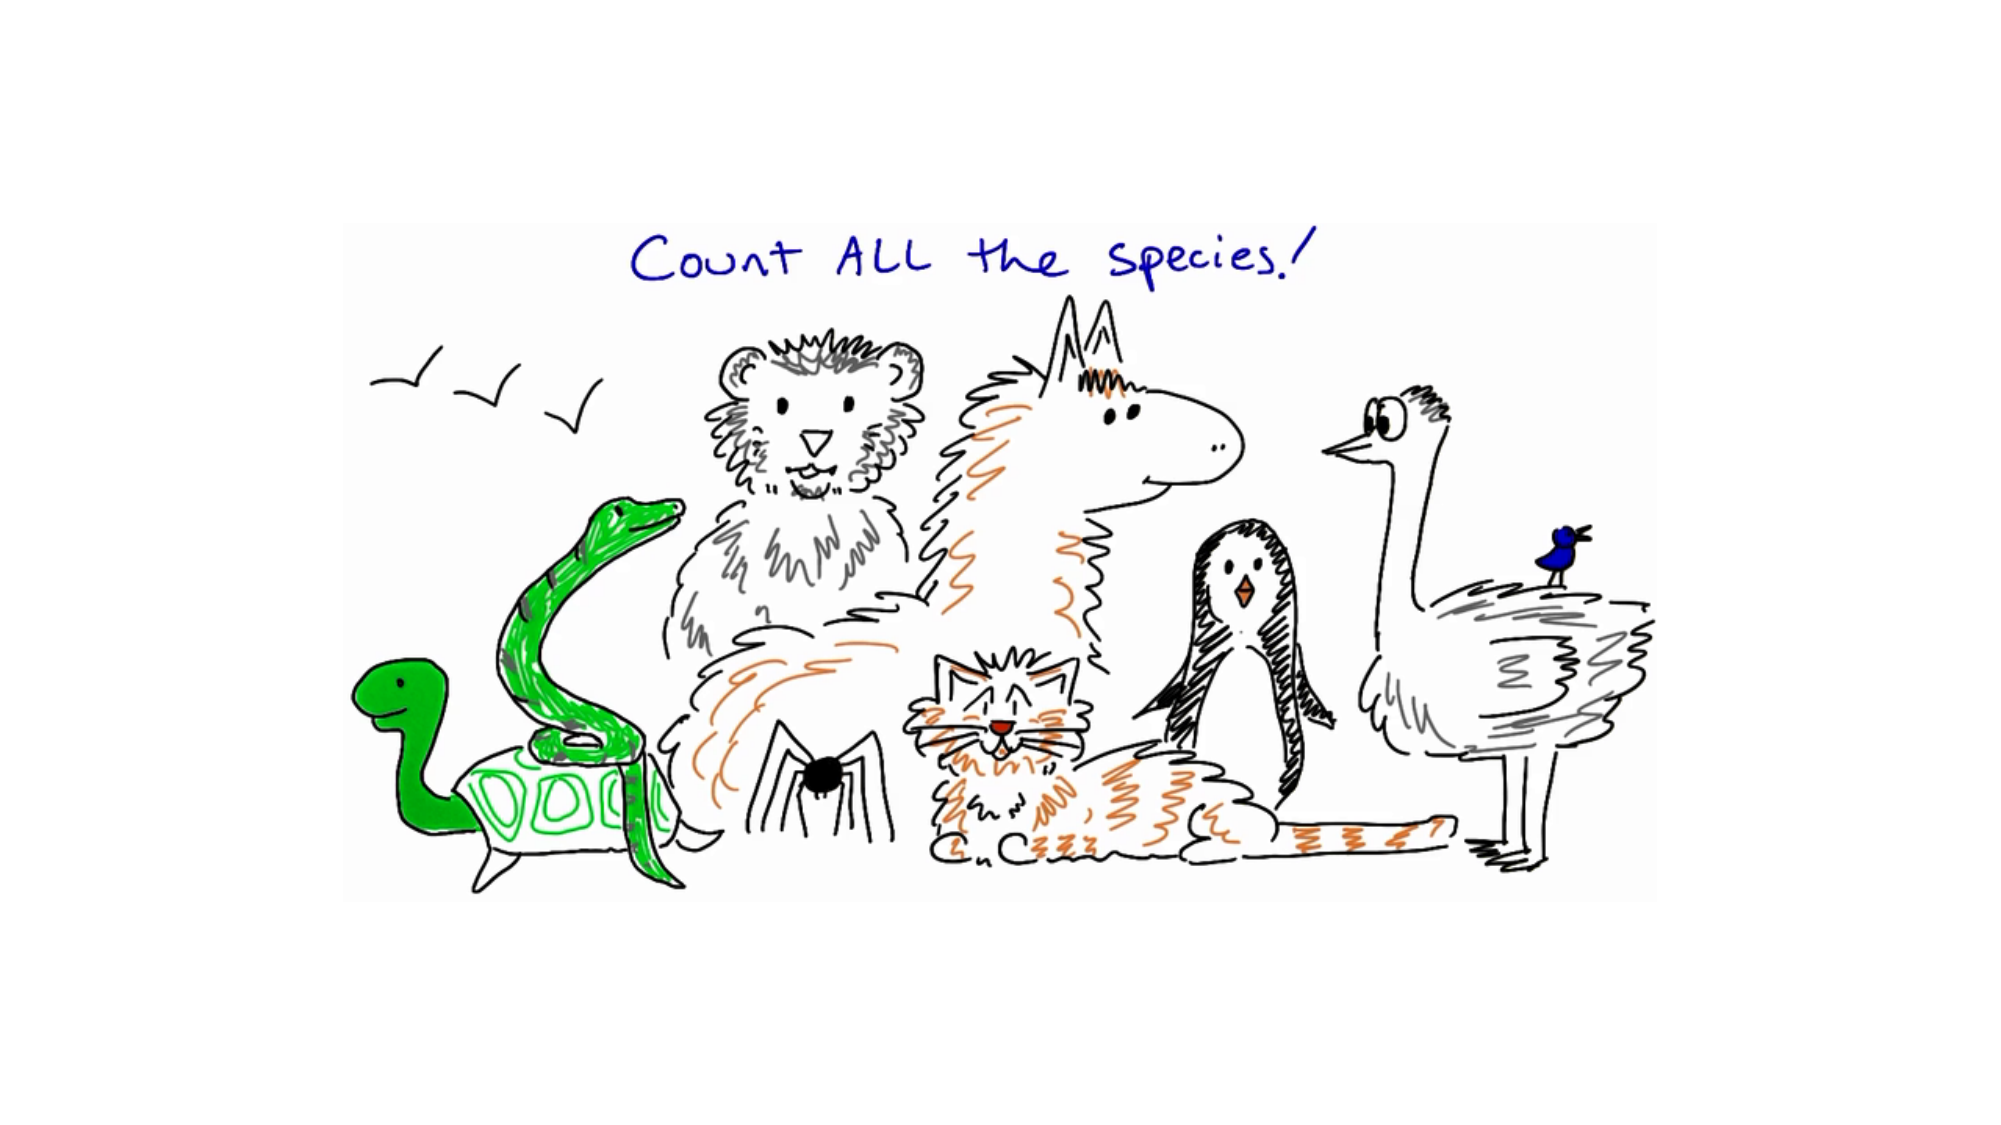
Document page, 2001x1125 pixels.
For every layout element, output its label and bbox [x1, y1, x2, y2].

picture [343, 223, 1657, 902]
